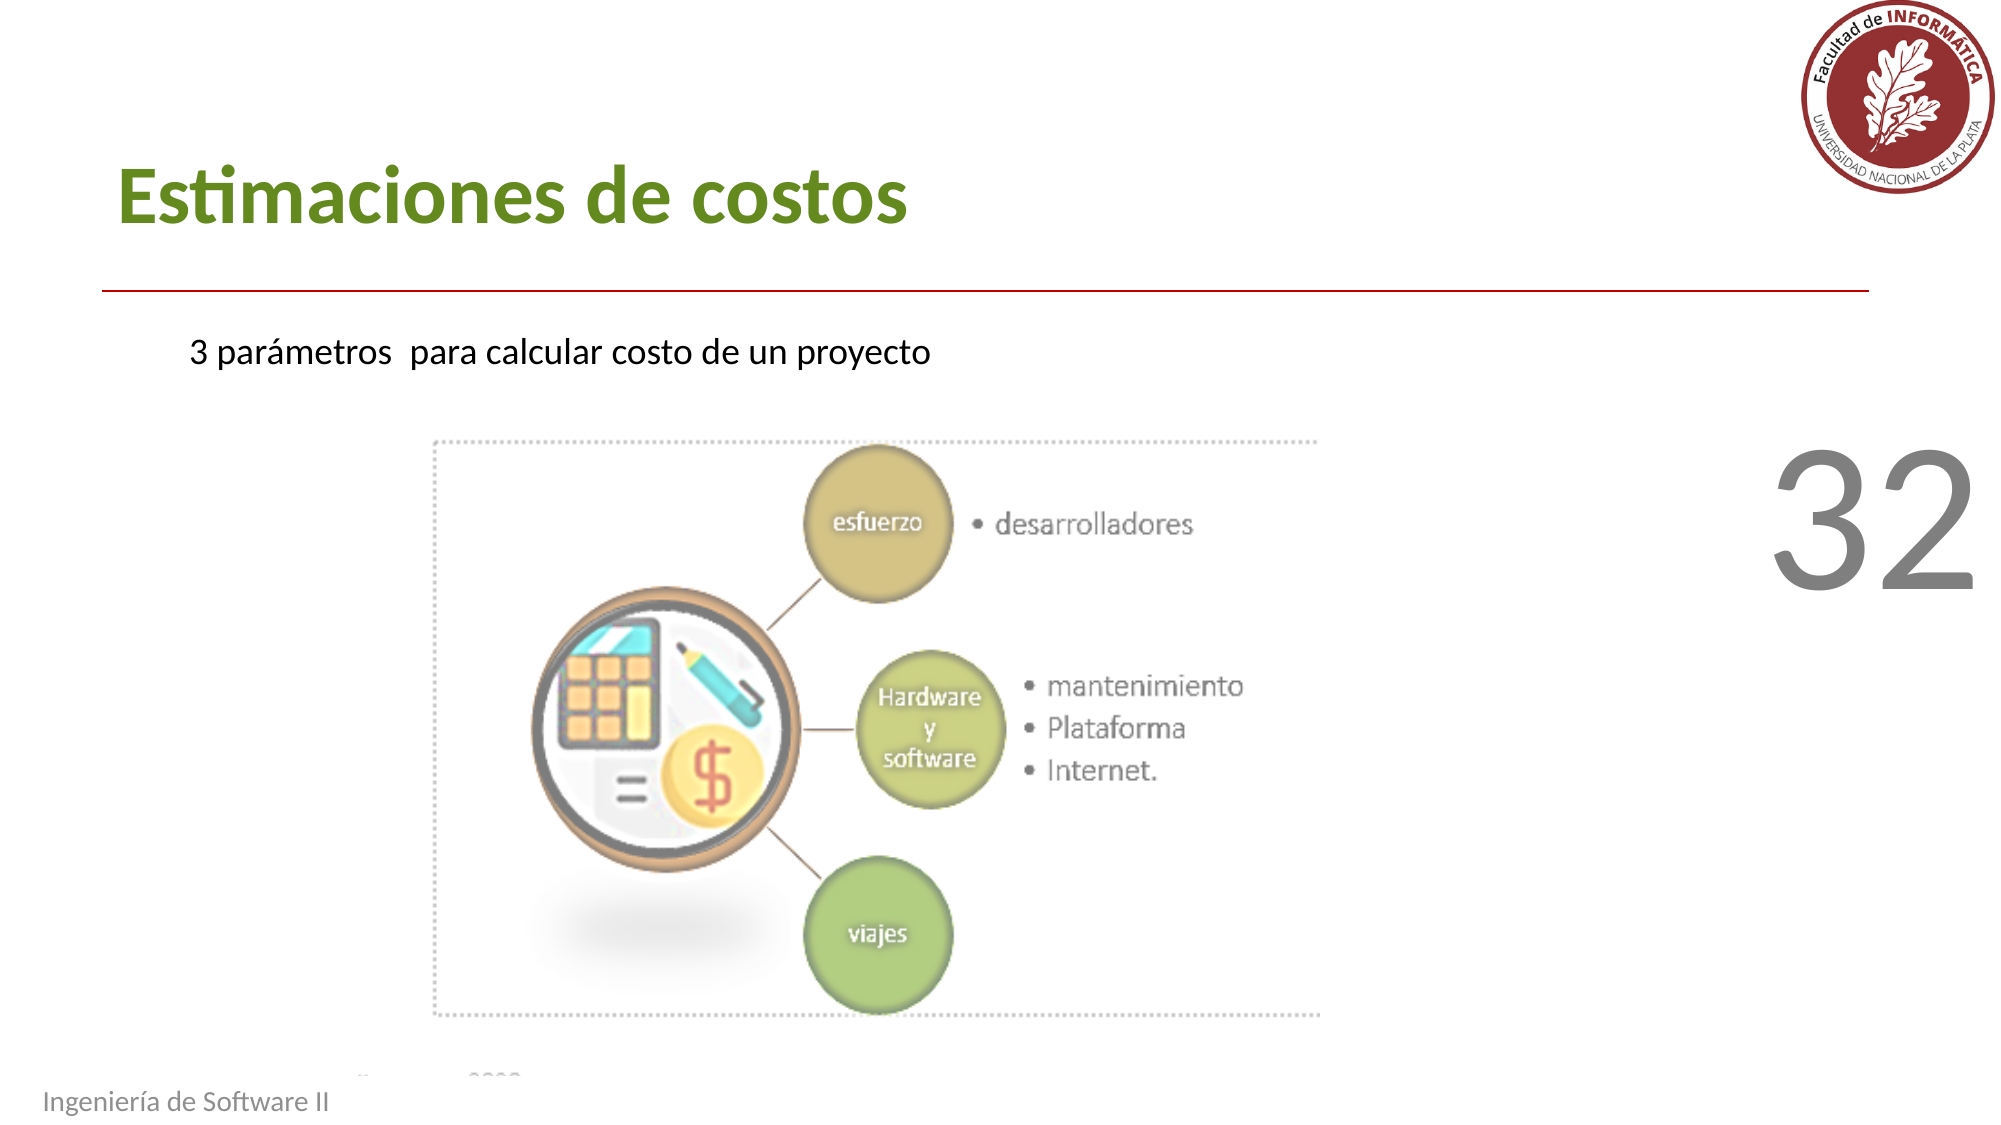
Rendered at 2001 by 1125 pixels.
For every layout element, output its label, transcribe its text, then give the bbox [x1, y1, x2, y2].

picture [344, 392, 1321, 1076]
text_box Estimaciones de costos [102, 105, 1870, 291]
text_box 32 [1517, 467, 1998, 640]
text_box Ingeniería de Software II [27, 1075, 382, 1111]
text_box 3 parámetros para calcular costo de un proyecto [174, 319, 1358, 380]
picture [1801, 0, 2000, 195]
